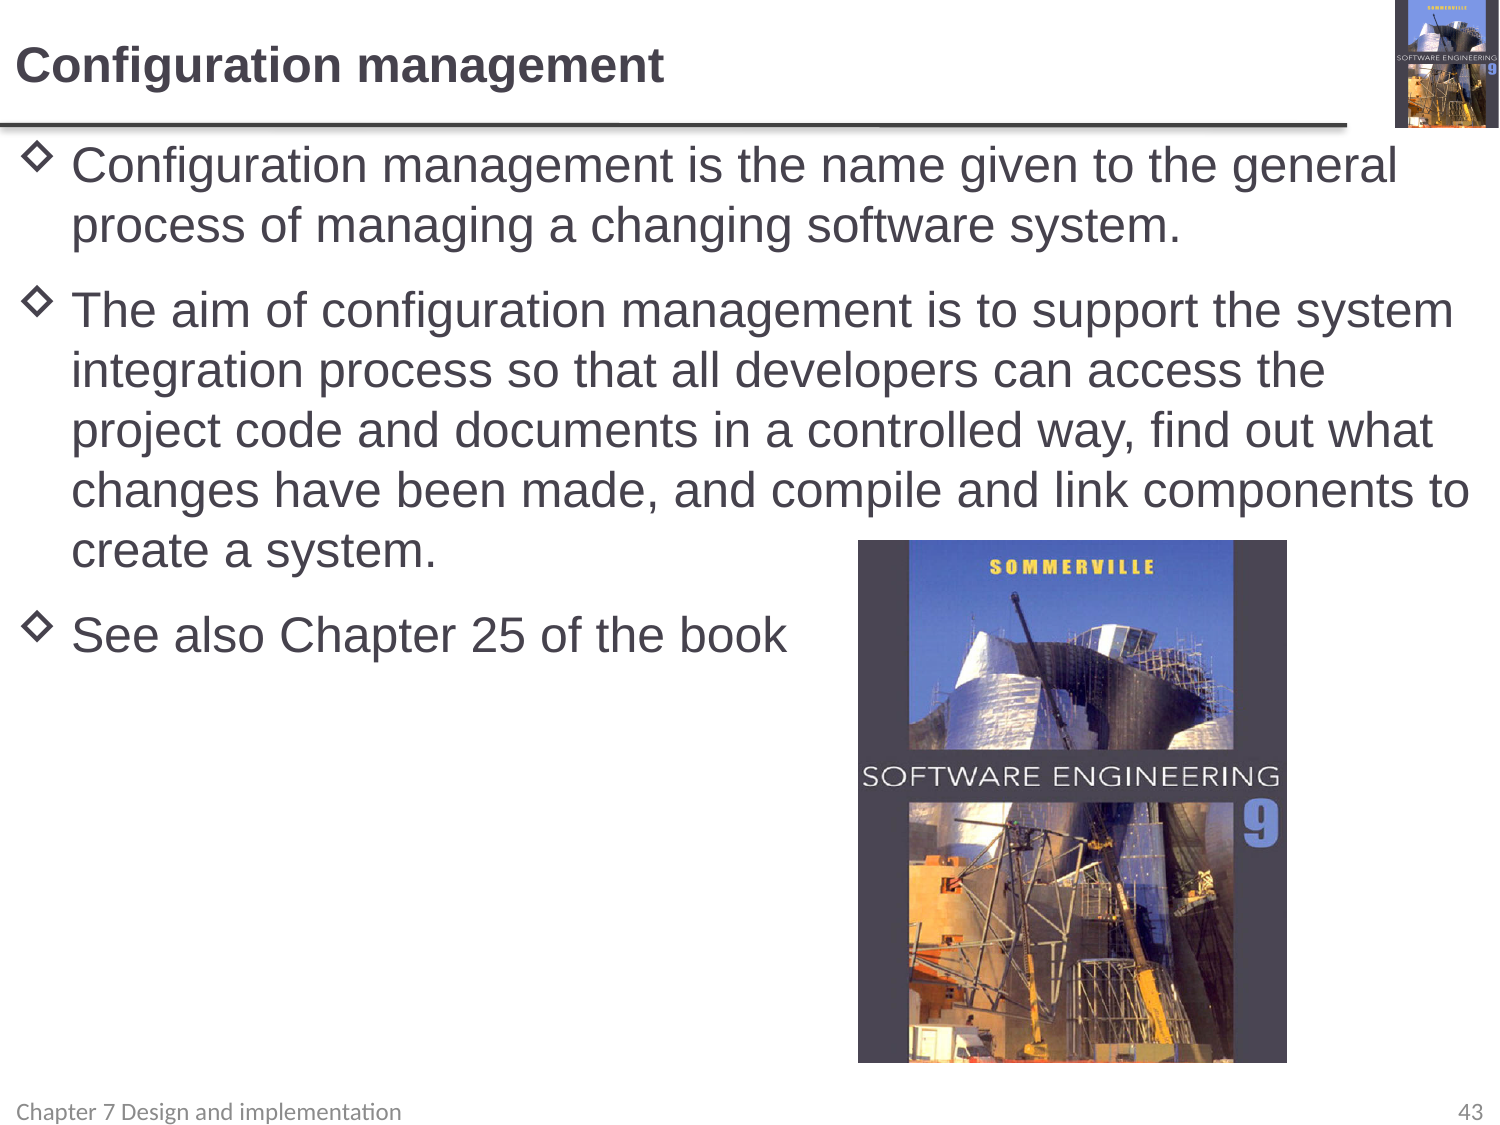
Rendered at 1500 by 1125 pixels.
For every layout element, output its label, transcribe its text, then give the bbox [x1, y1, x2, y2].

picture [858, 540, 1287, 1063]
slide_number 43 [1148, 1095, 1499, 1125]
title Configuration management [0, 0, 1397, 125]
list Configuration management is the name given to the general process of managing a changing software system. The aim of configuration management is to support the system integration process so that all developers can access the project code and documents in a controlled way, find out what changes have been made, and compile and link components to create a system. See also Chapter 25 of the book [0, 125, 1500, 1017]
picture [1397, 0, 1499, 125]
footer Chapter 7 Design and implementation [1, 1095, 477, 1125]
